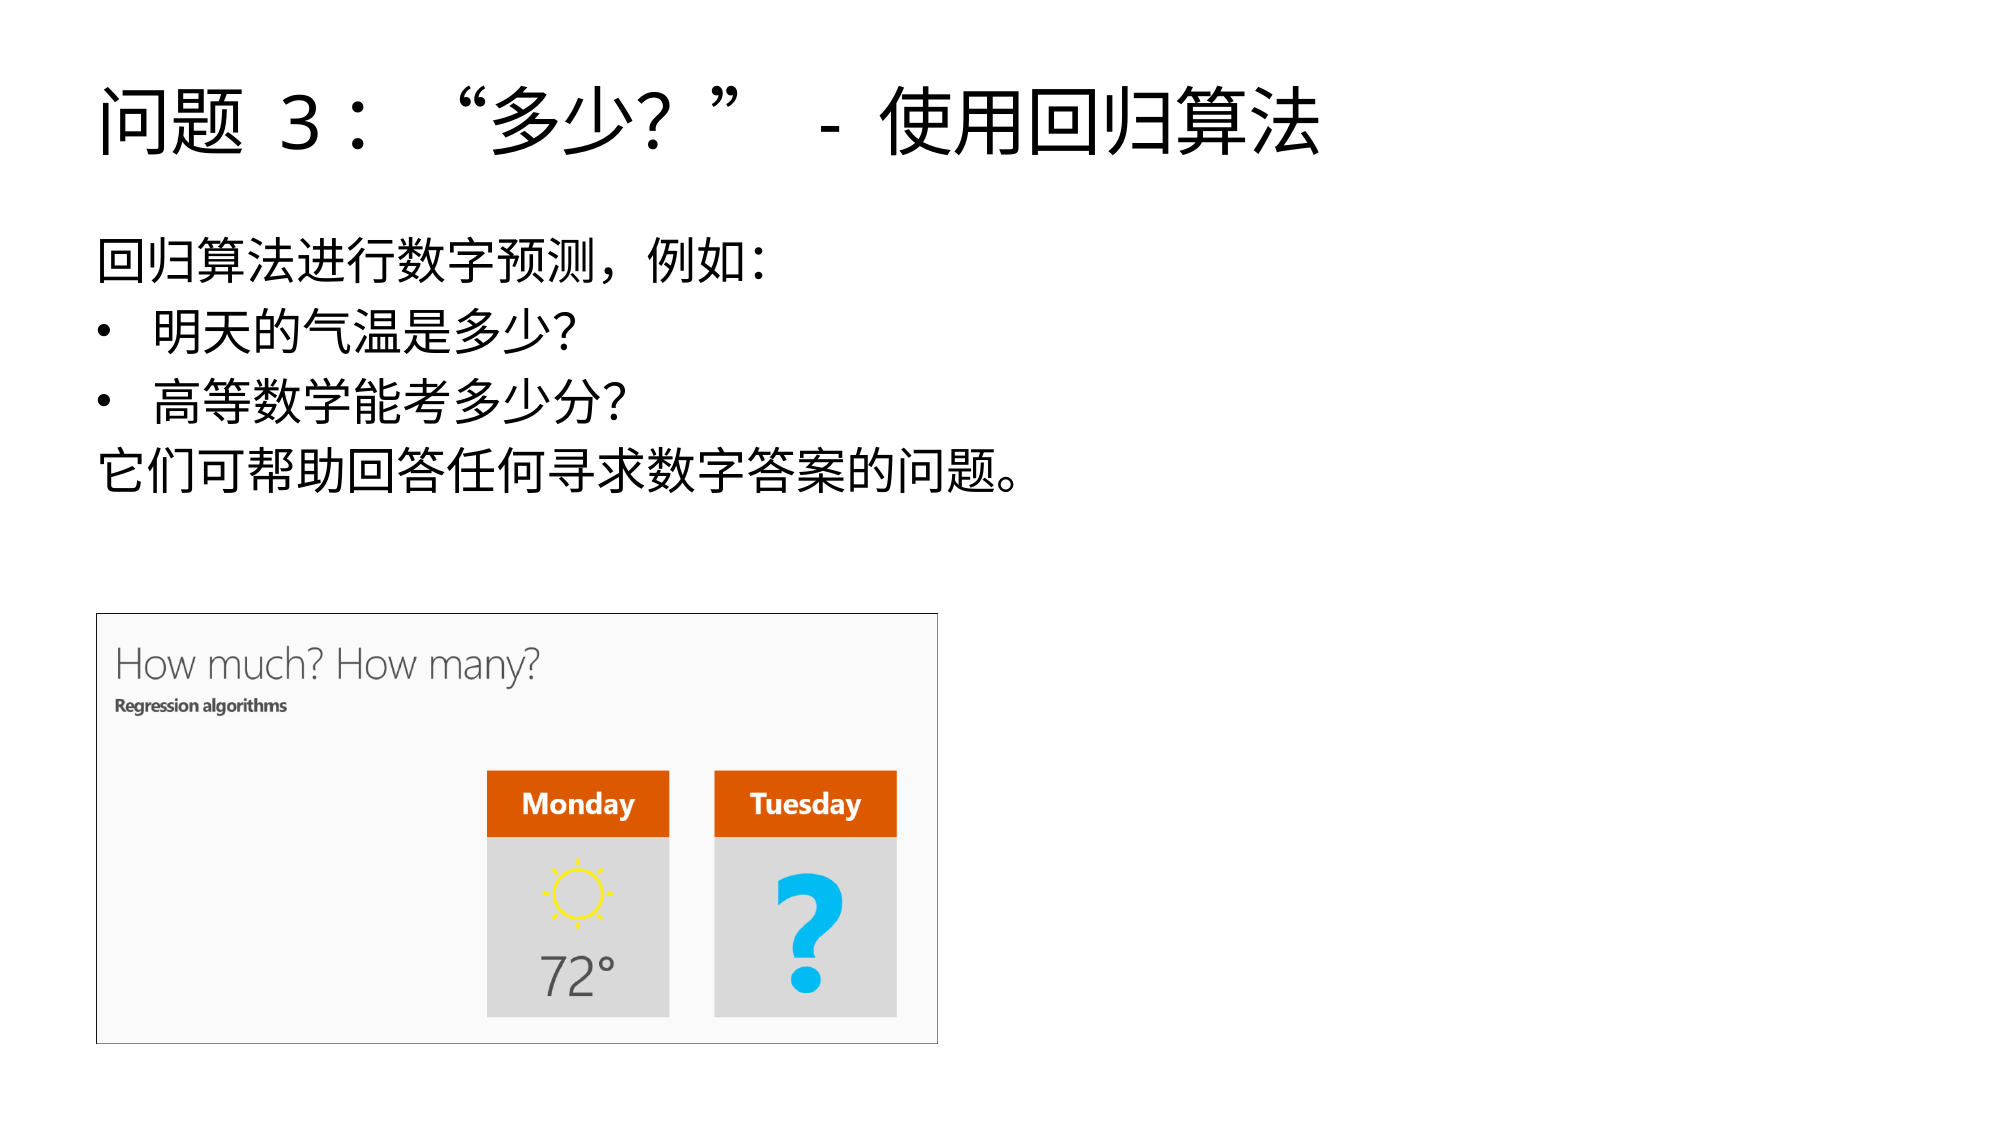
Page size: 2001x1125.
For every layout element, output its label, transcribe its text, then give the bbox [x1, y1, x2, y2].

list 回归算法进行数字预测，例如： 明天的气温是多少？ 高等数学能考多少分？ 它们可帮助回答任何寻求数字答案的问题。 [96, 229, 1904, 594]
picture [95, 613, 938, 1044]
title 问题 3：“多少？” - 使用回归算法 [96, 75, 1904, 166]
